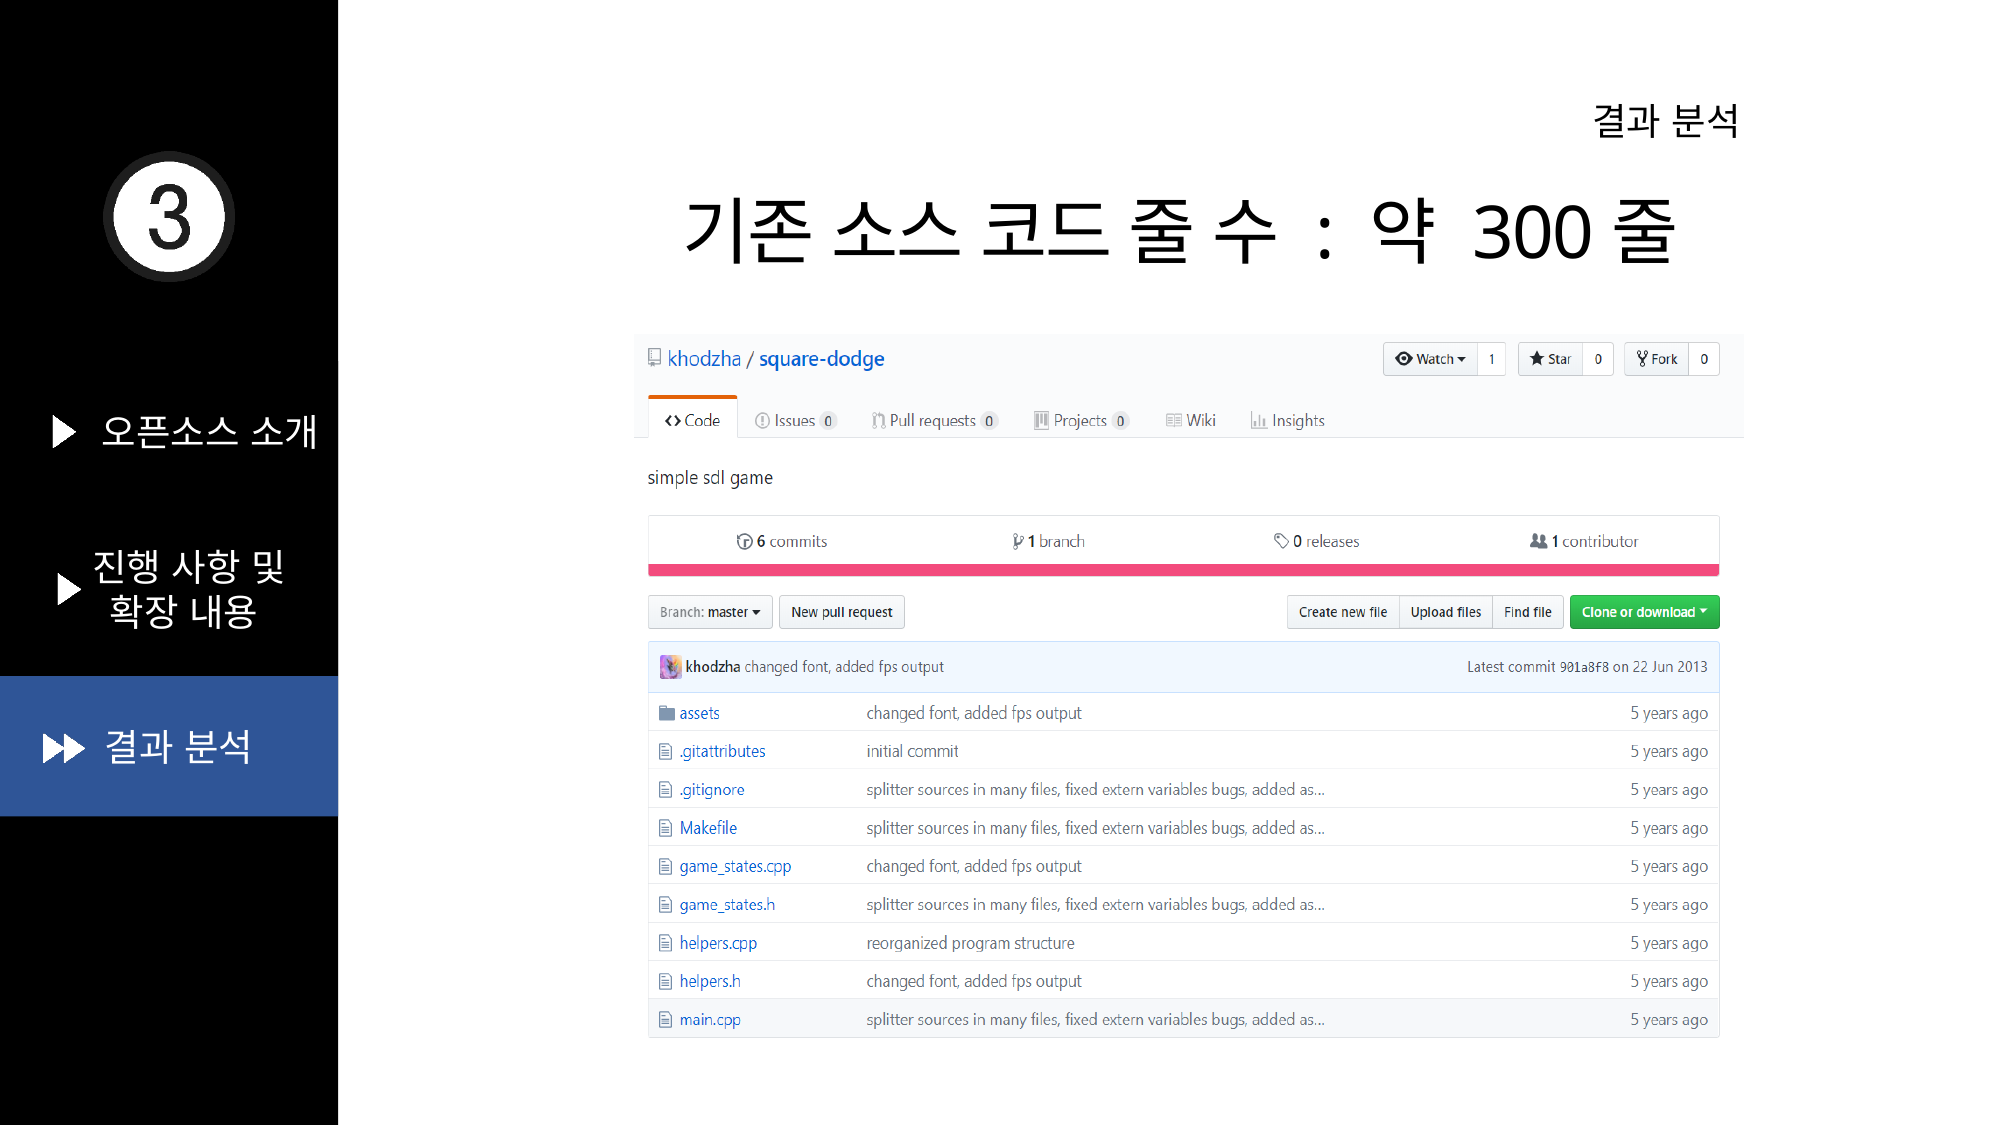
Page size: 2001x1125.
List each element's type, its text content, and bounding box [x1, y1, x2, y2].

text_box 결과 분석 [0, 677, 339, 817]
text_box 결과 분석 [1577, 90, 1756, 151]
picture [53, 573, 85, 605]
picture [103, 151, 235, 282]
picture [43, 727, 85, 769]
picture [634, 334, 1744, 1066]
text_box 진행 사항 및 확장 내용 [0, 503, 339, 677]
picture [48, 415, 80, 448]
text_box [0, 817, 339, 1125]
text_box 오픈소스 소개 [0, 360, 339, 503]
text_box 기존 소스 코드 줄 수 : 약 300줄 [568, 178, 1793, 281]
text_box [0, 0, 339, 360]
